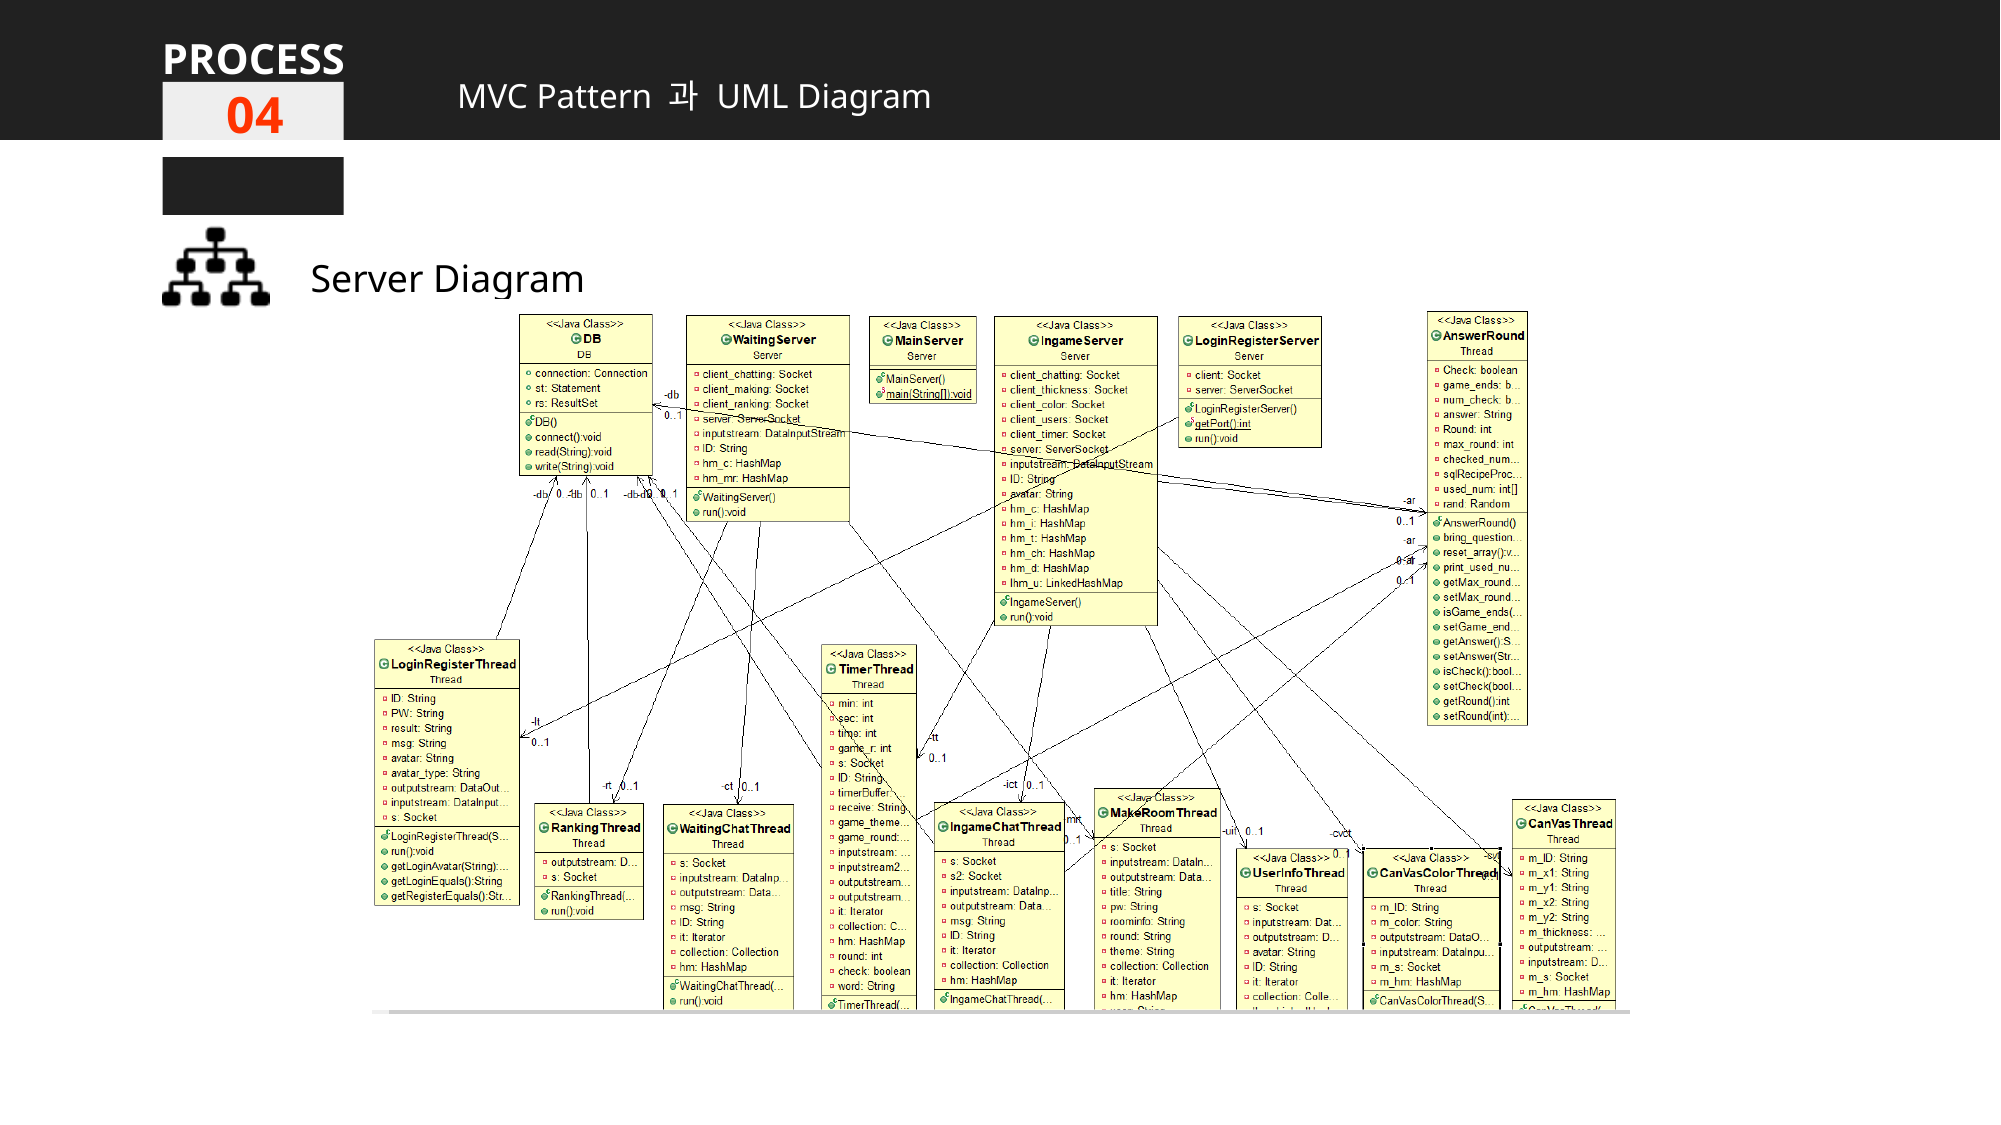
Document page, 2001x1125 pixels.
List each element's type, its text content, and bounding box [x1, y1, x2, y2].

text_box [299, 81, 345, 141]
text_box [0, 0, 161, 141]
text_box MVC Pattern 과 UML Diagram [442, 47, 1234, 123]
text_box [161, 156, 345, 216]
text_box 04 [211, 75, 299, 151]
text_box [161, 81, 211, 141]
text_box PROCESS [147, 0, 360, 91]
text_box [345, 0, 2000, 141]
picture [162, 213, 270, 321]
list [370, 299, 1630, 1014]
text_box Server Diagram [295, 247, 601, 308]
